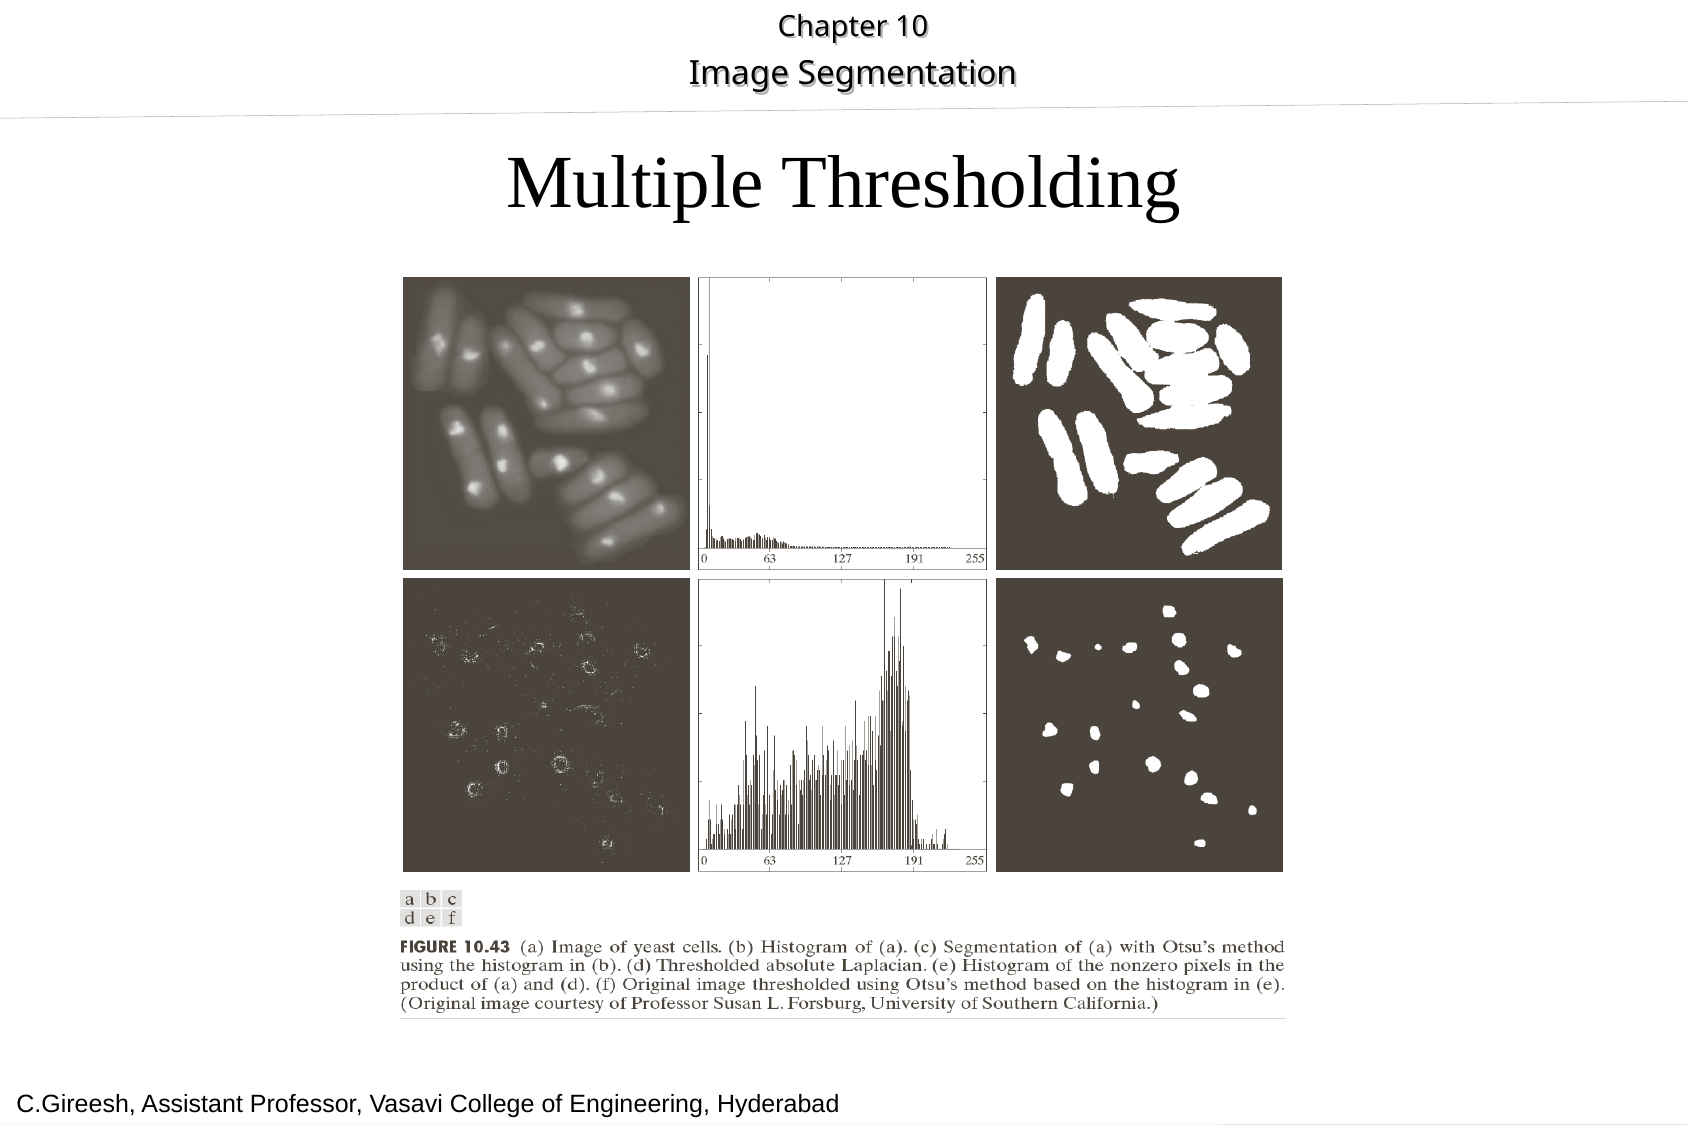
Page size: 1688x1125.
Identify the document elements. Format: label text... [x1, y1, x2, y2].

picture [395, 886, 1290, 1024]
picture [398, 273, 1289, 876]
title Multiple Thresholding [84, 125, 1604, 233]
